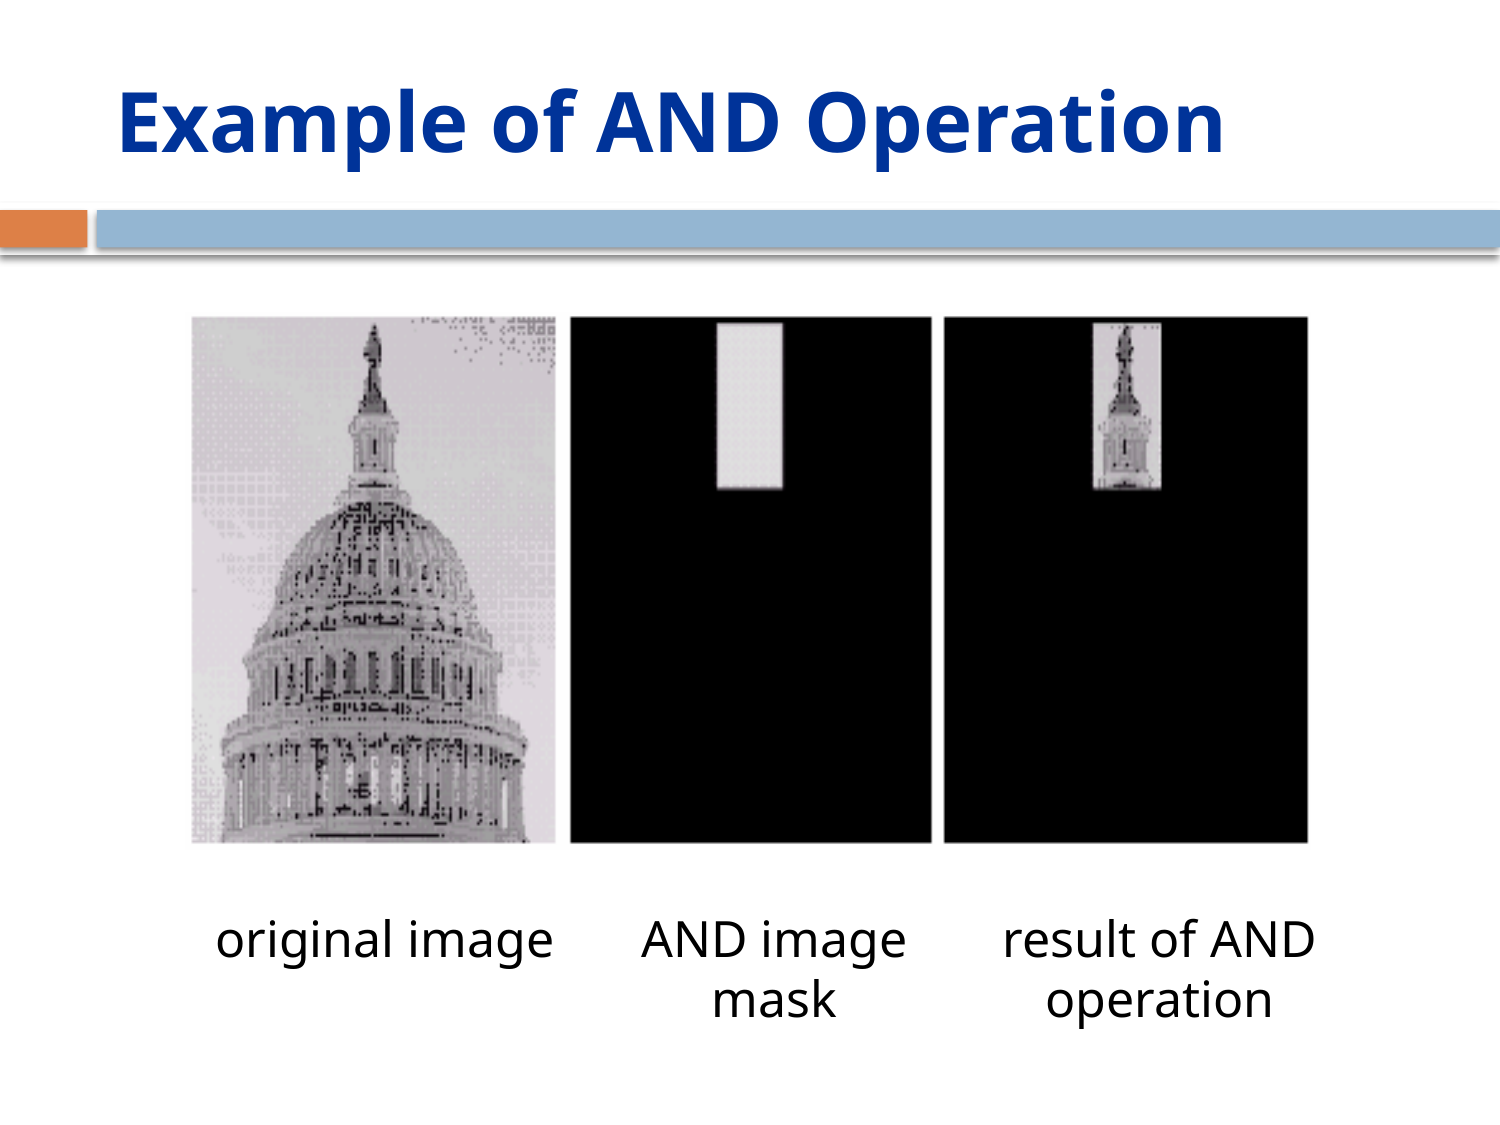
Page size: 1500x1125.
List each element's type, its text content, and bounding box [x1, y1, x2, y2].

title Example of AND Operation [100, 37, 1438, 200]
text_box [185, 312, 1347, 1036]
